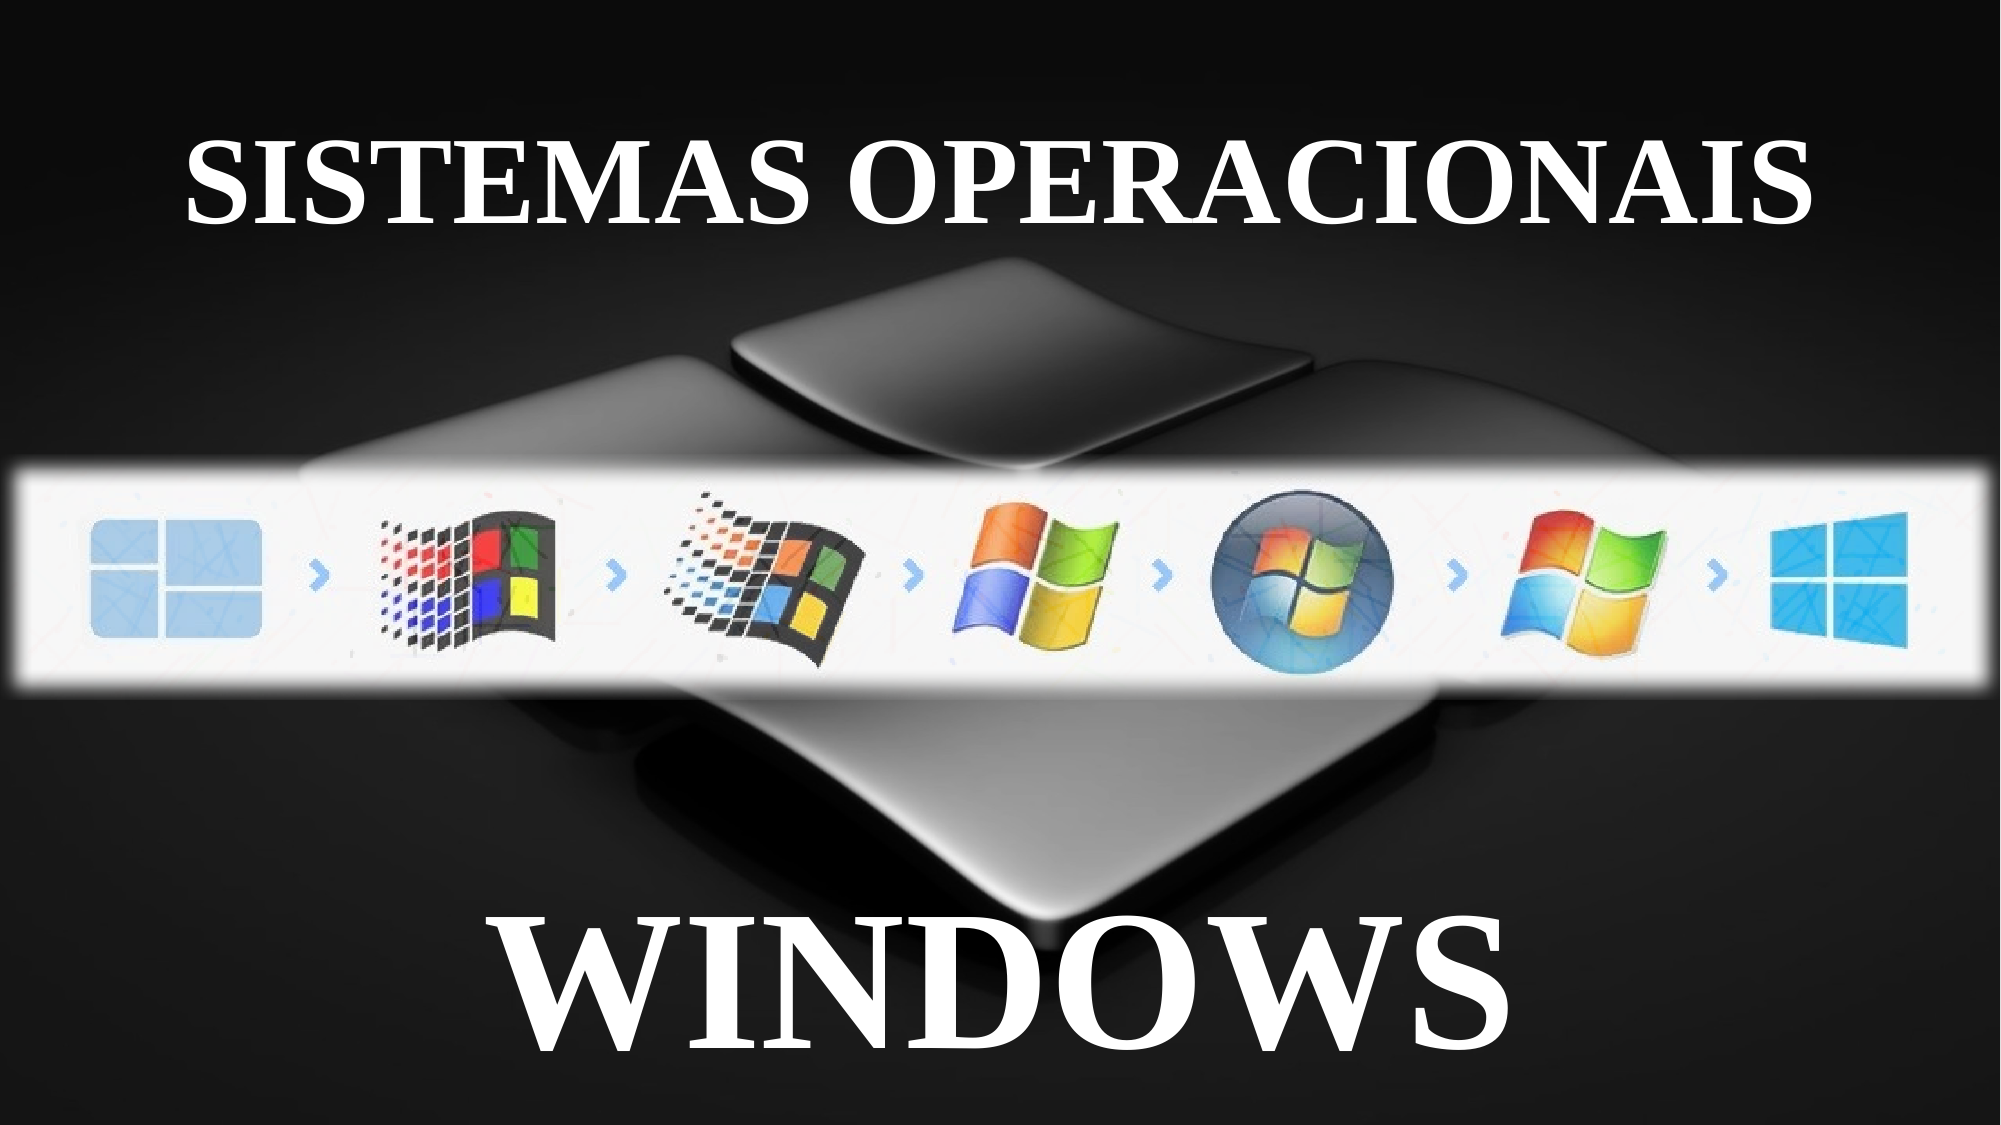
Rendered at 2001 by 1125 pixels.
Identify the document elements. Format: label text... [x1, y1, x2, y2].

picture [0, 0, 2001, 1125]
text_box SISTEMAS OPERACIONAIS WINDOWS [167, 91, 1833, 454]
text_box SISTEMAS OPERACIONAIS WINDOWS [167, 700, 1833, 1125]
